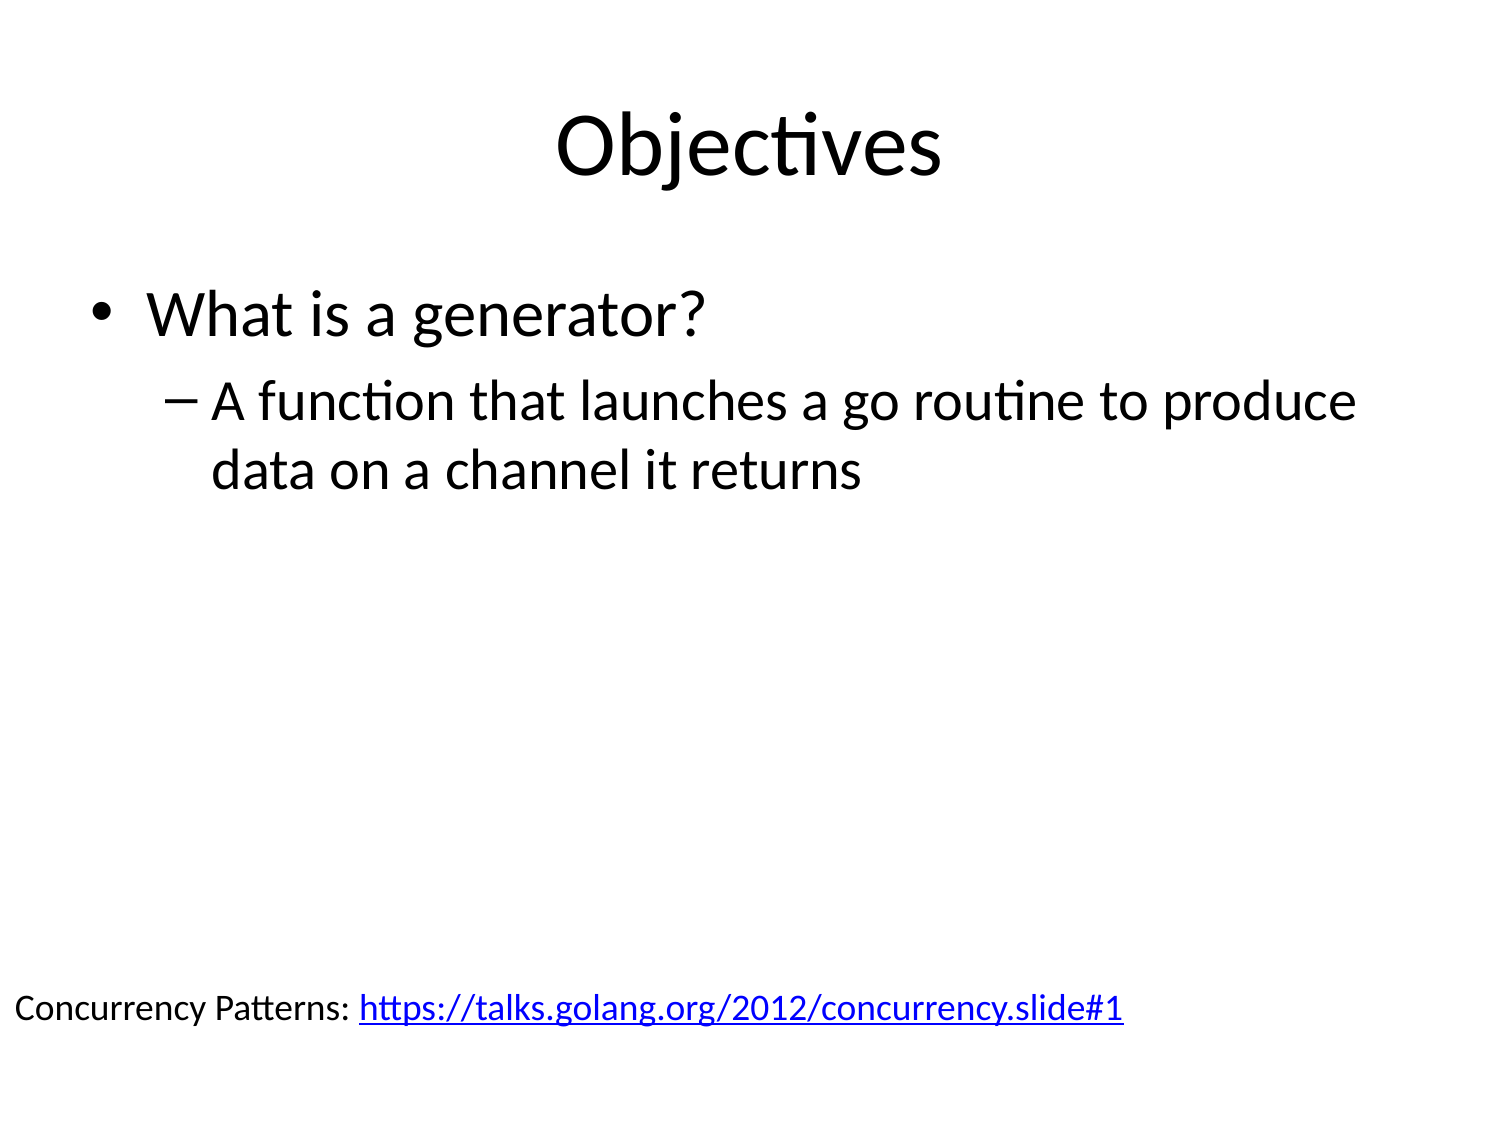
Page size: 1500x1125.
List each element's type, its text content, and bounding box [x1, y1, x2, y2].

list What is a generator? A function that launches a go routine to produce data on a channel it returns [75, 262, 1425, 975]
title Objectives [75, 45, 1425, 233]
text_box Concurrency Patterns: https://talks.golang.org/2012/concurrency.slide#1 [0, 975, 1500, 1036]
